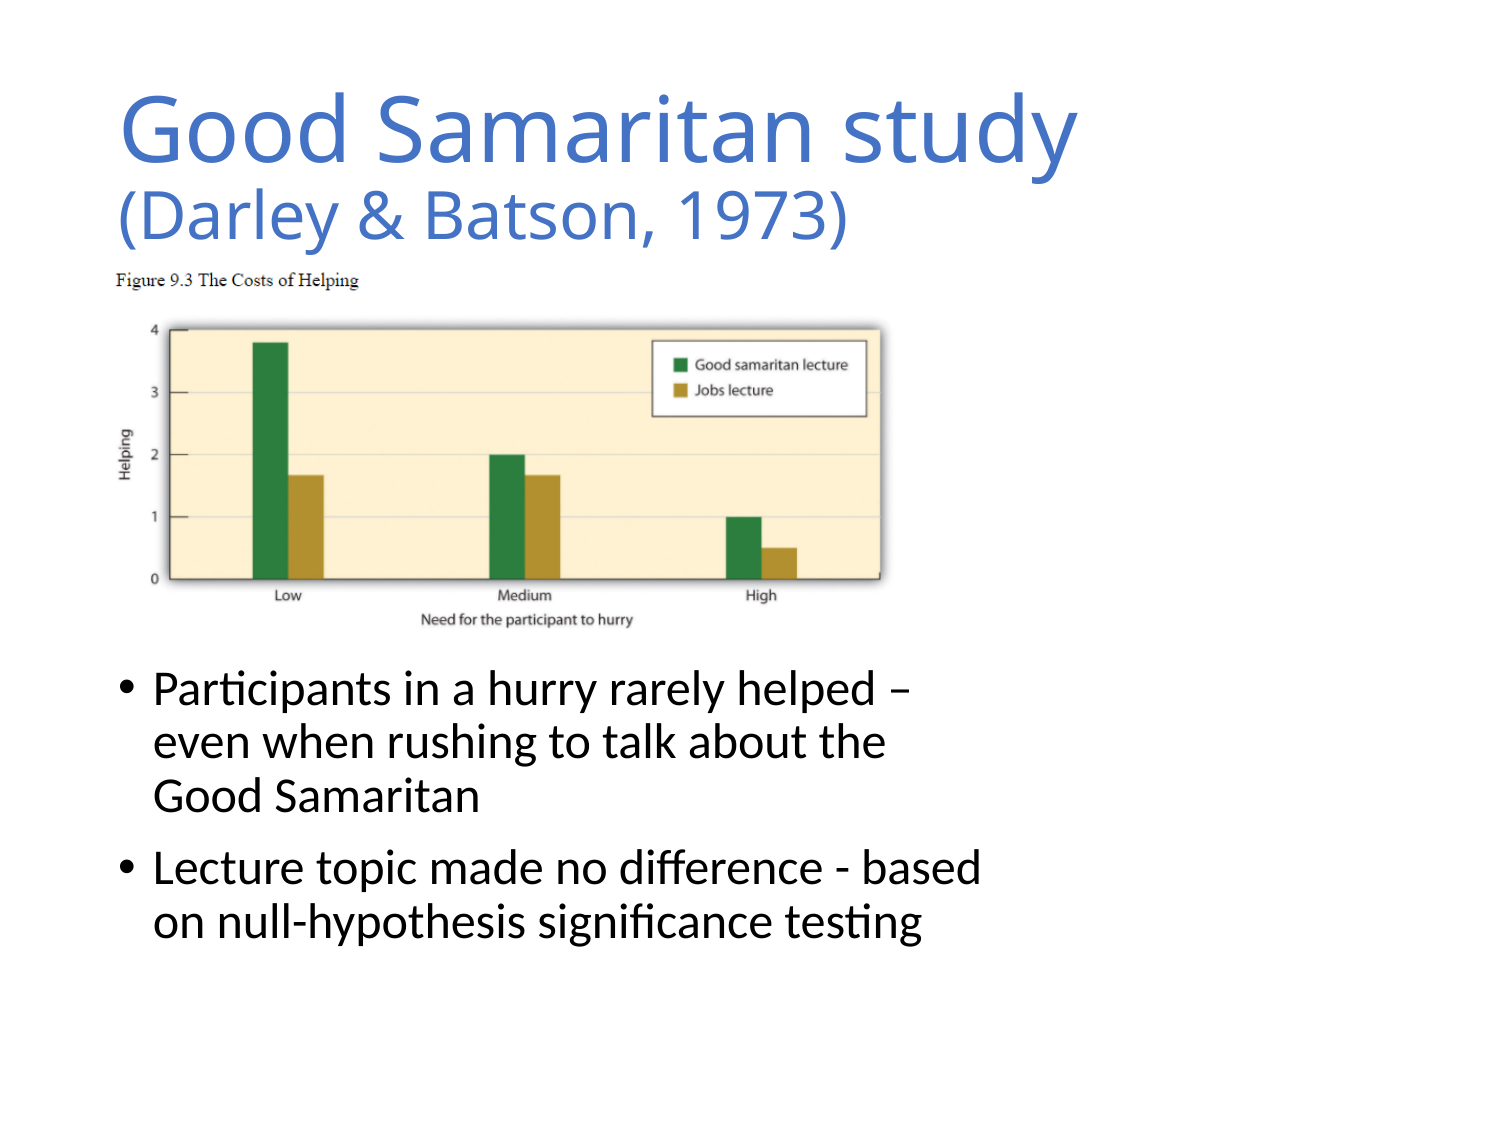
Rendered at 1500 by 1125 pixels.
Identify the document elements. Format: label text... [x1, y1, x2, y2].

title Good Samaritan study (Darley & Batson, 1973) [103, 59, 1397, 278]
list Participants in a hurry rarely helped – even when rushing to talk about the Good Samaritan Lecture topic made no difference - based on null-hypothesis significance testing [103, 654, 999, 1008]
picture [103, 262, 904, 639]
